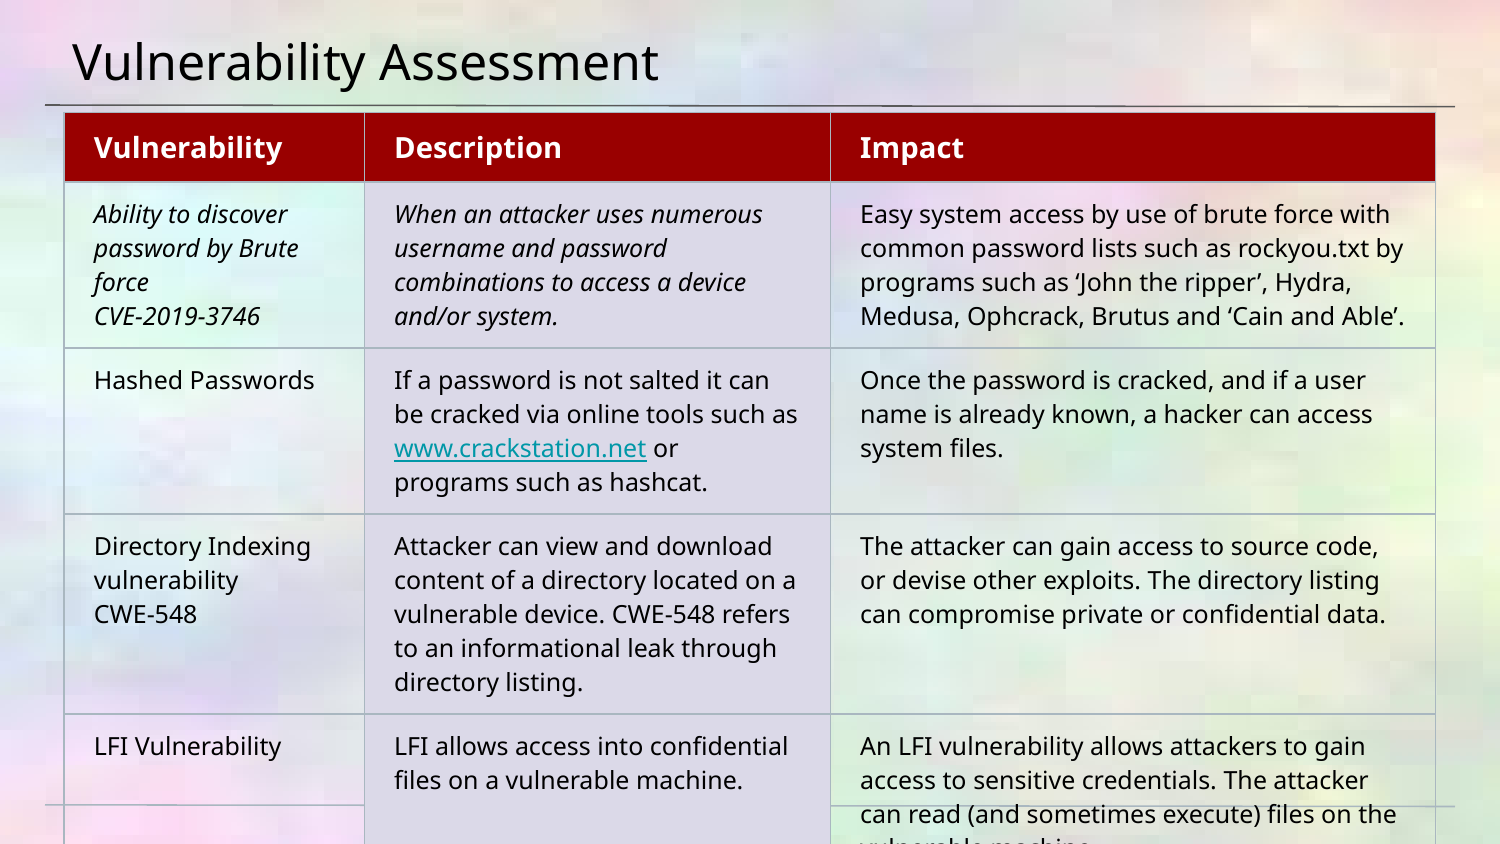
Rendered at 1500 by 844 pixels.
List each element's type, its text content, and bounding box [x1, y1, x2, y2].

picture [0, 88, 1500, 844]
table_cell The attacker can gain access to source code, or devise other exploits. The directory listing can compromise private or confidential data. [831, 515, 1435, 713]
table_header Vulnerability [65, 113, 364, 181]
table_cell LFI allows access into confidential files on a vulnerable machine. [365, 715, 830, 844]
table_cell Attacker can view and download content of a directory located on a vulnerable device. CWE-548 refers to an informational leak through directory listing. [365, 515, 830, 713]
table_header Description [365, 113, 830, 181]
table_cell LFI Vulnerability [65, 715, 364, 844]
table_cell If a password is not salted it can be cracked via online tools such as www.crackstation.net or programs such as hashcat. [365, 349, 830, 513]
table_cell Once the password is cracked, and if a user name is already known, a hacker can access system files. [831, 349, 1435, 513]
table_cell An LFI vulnerability allows attackers to gain access to sensitive credentials. The attacker can read (and sometimes execute) files on the vulnerable machine. [831, 715, 1435, 844]
table_cell Easy system access by use of brute force with common password lists such as rockyou.txt by programs such as ‘John the ripper’, Hydra, Medusa, Ophcrack, Brutus and ‘Cain and Able’. [831, 183, 1435, 347]
table_cell Directory Indexing vulnerability CWE-548 [65, 515, 364, 713]
table_cell Ability to discover password by Brute force CVE-2019-3746 [65, 183, 364, 347]
table_cell Hashed Passwords [65, 349, 364, 513]
table_cell When an attacker uses numerous username and password combinations to access a device and/or system. [365, 183, 830, 347]
table_header Impact [831, 113, 1435, 181]
title Vulnerability Assessment [0, 0, 1500, 88]
